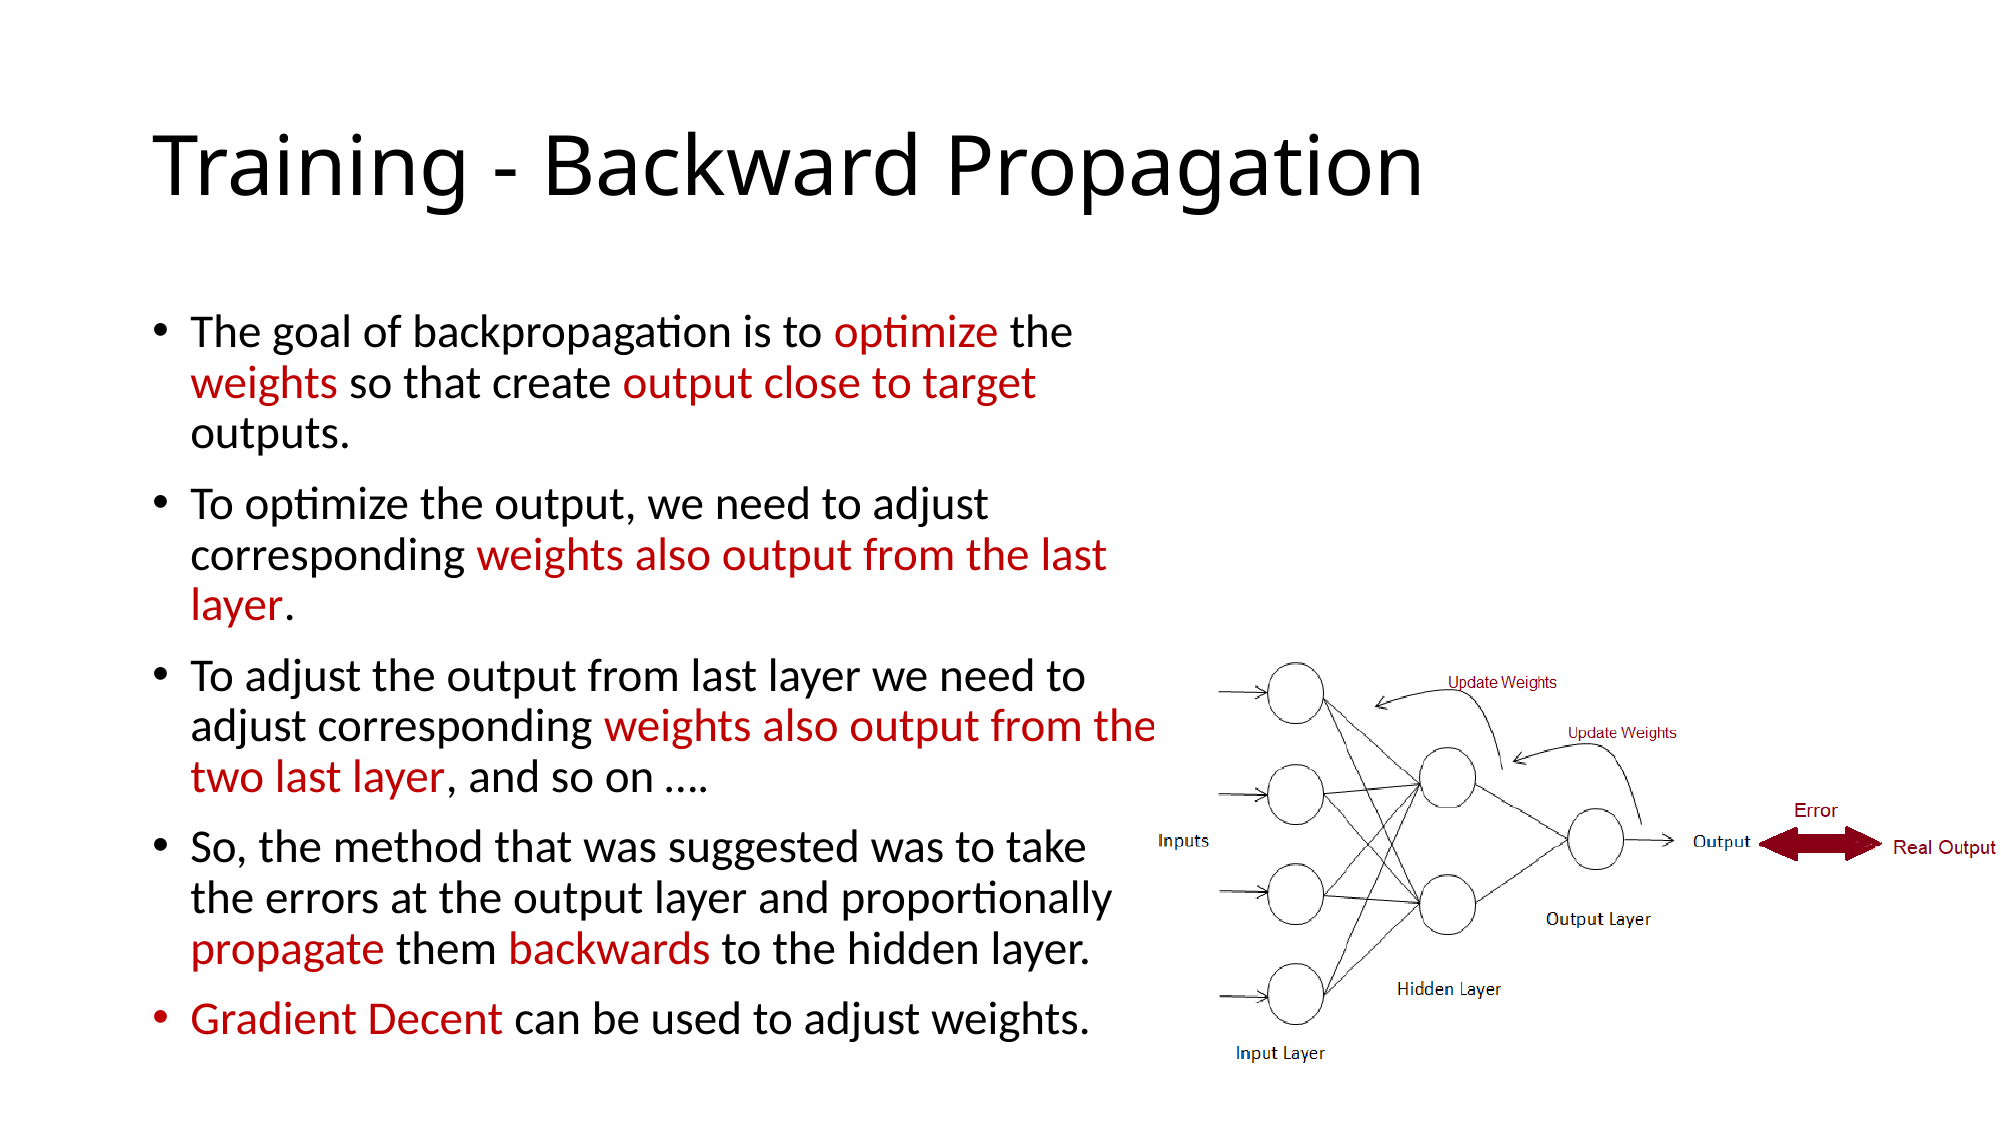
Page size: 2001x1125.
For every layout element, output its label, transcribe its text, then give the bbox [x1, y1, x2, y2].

picture [1154, 653, 2000, 1079]
title Training - Backward Propagation [137, 59, 1863, 278]
list The goal of backpropagation is to optimize the weights so that create output close to target outputs. To optimize the output, we need to adjust corresponding weights also output from the last layer. To adjust the output from last layer we need to adjust corresponding weights also output from the two last layer, and so on …. So, the method that was suggested was to take the errors at the output layer and proportionally propagate them backwards to the hidden layer. Gradient Decent can be used to adjust weights. [137, 299, 1175, 1057]
